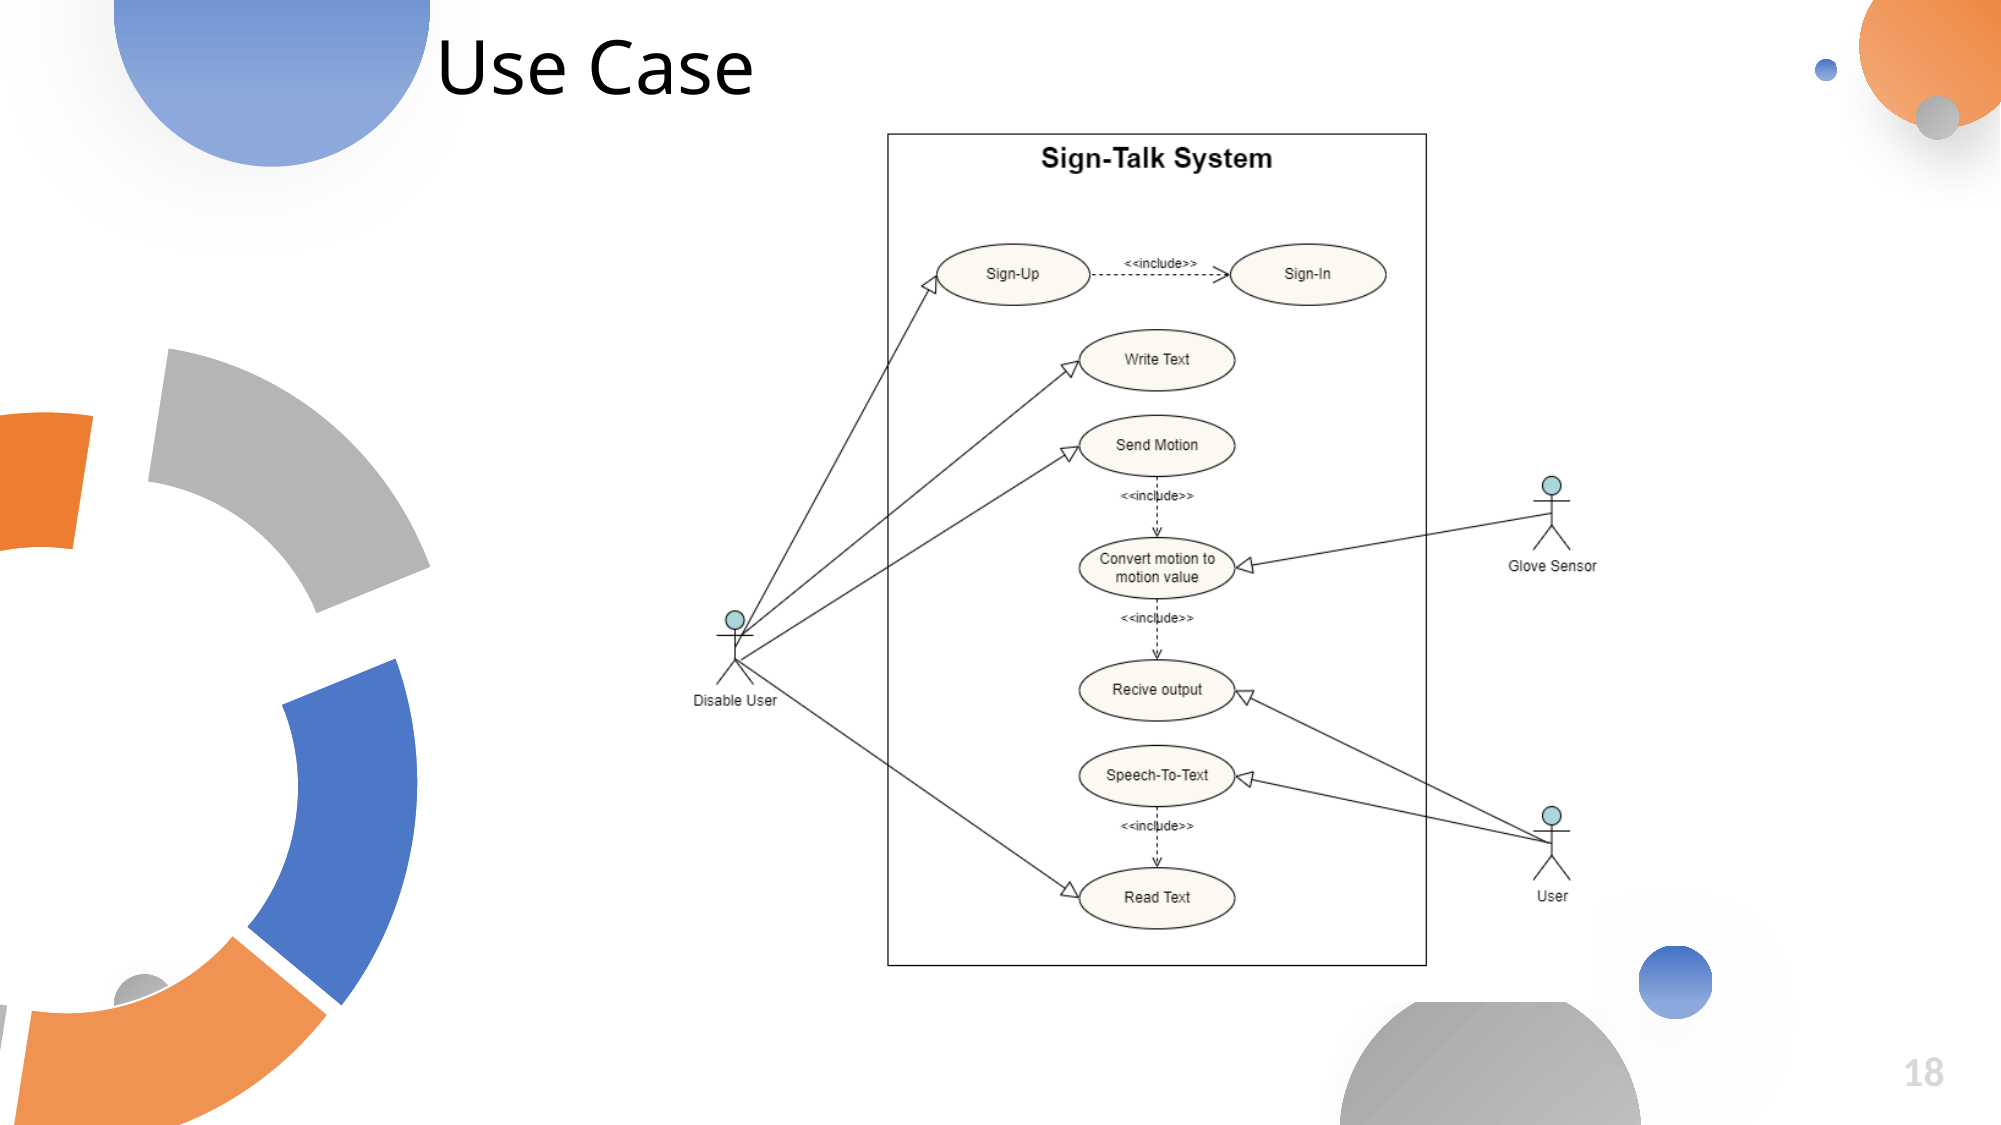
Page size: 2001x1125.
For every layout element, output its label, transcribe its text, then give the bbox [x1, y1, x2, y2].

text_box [1833, 0, 2000, 151]
text_box Use Case [399, 11, 791, 117]
text_box [1340, 1010, 1641, 1125]
text_box [0, 411, 95, 553]
text_box [113, 974, 168, 1006]
text_box [13, 934, 329, 1125]
picture [675, 117, 1600, 1002]
text_box [114, 0, 430, 167]
text_box [0, 1004, 8, 1052]
text_box [245, 657, 419, 1008]
text_box [1638, 945, 1713, 1020]
text_box [146, 347, 432, 615]
